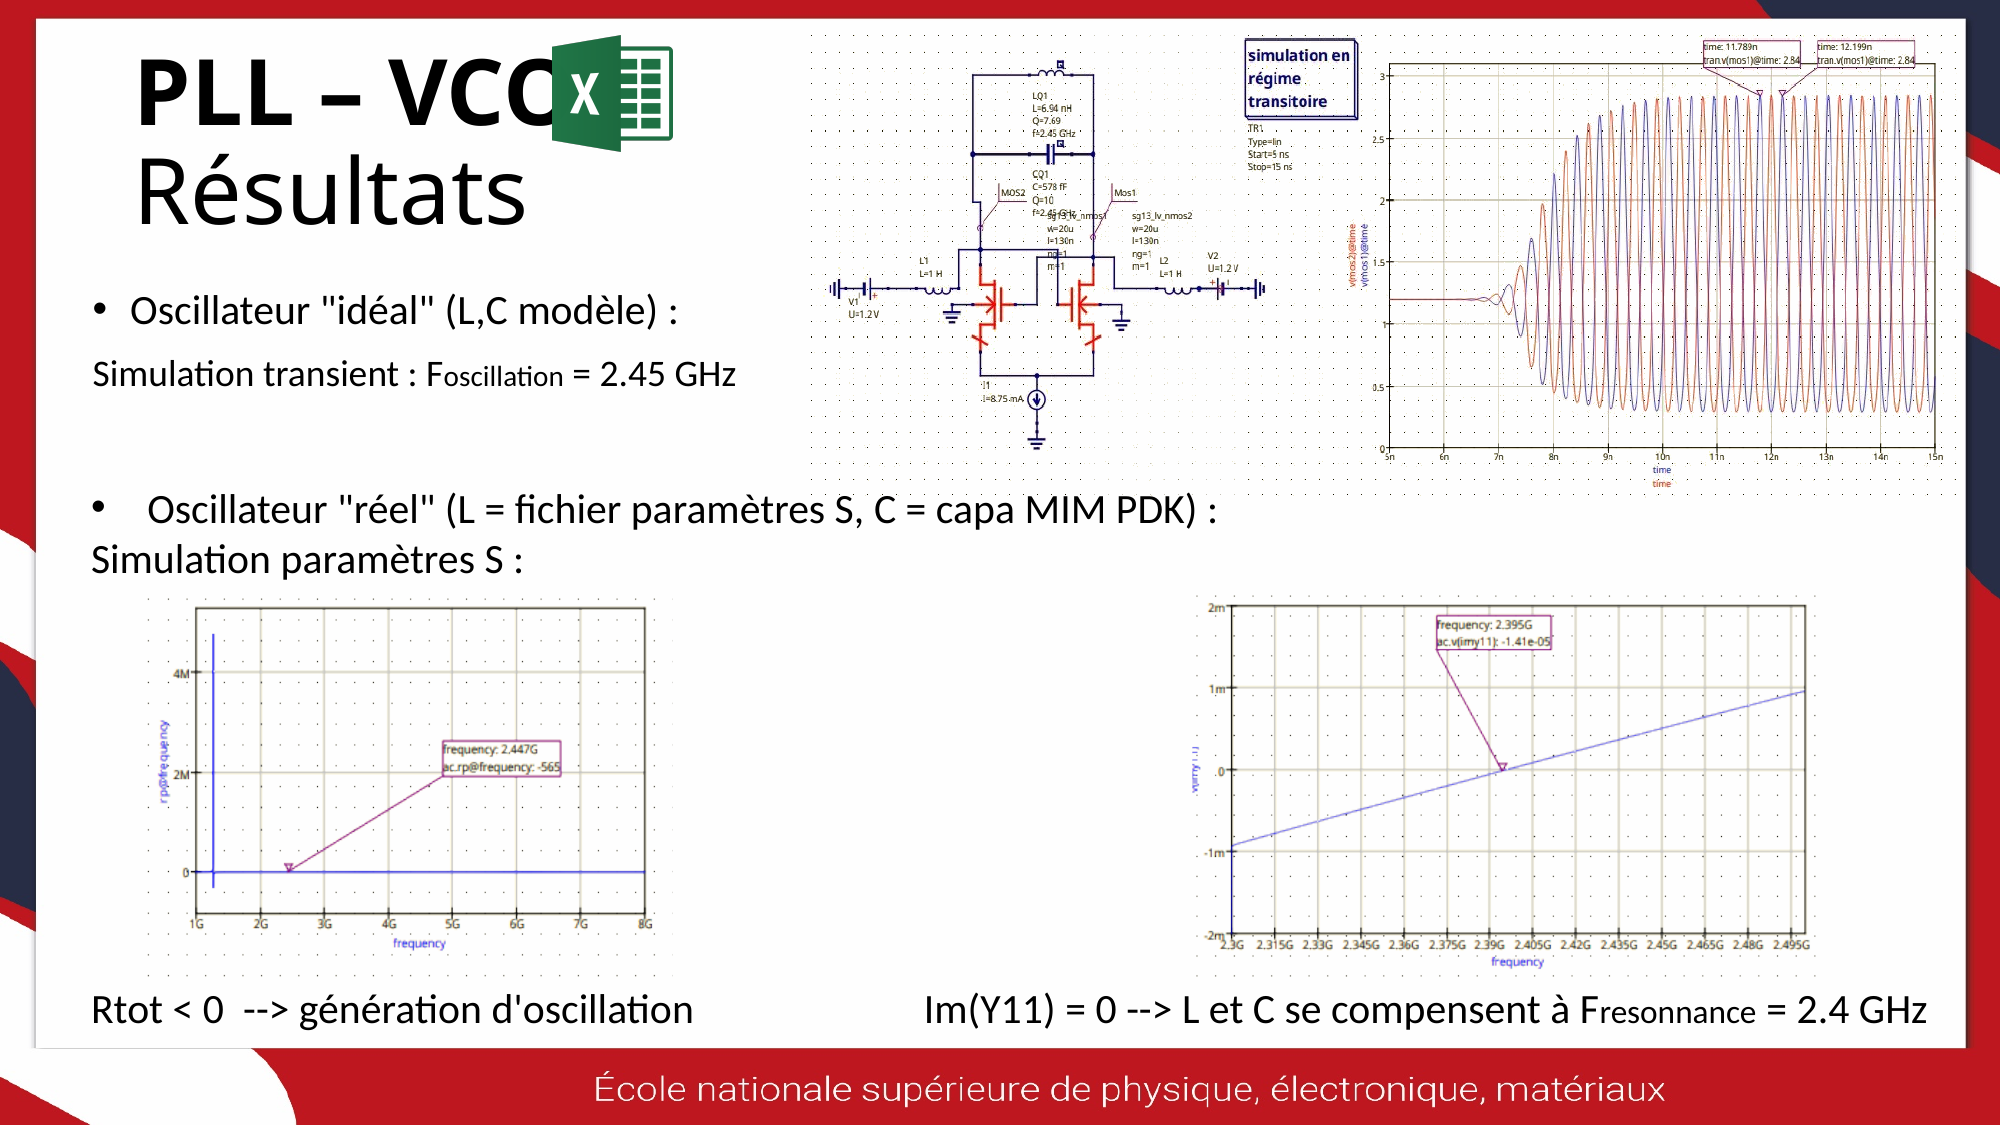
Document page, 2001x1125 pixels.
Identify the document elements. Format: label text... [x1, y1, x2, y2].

text_box Oscillateur "réel" (L = fichier paramètres S, C = capa MIM PDK) : Simulation paramètres S : Rtot < 0 --> génération d'oscillation Im(Y11) = 0 --> L et C se compensent à Fresonnance = 2.4 GHz [76, 474, 1998, 1090]
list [1192, 591, 1821, 980]
slide_number 55 [1412, 1042, 1863, 1103]
text_box PLL – VCO Résultats [119, 36, 802, 254]
text_box Oscillateur "idéal" (L,C modèle) : Simulation transient : Foscillation = 2.45 GHz [77, 280, 802, 409]
picture [0, 0, 2000, 1125]
